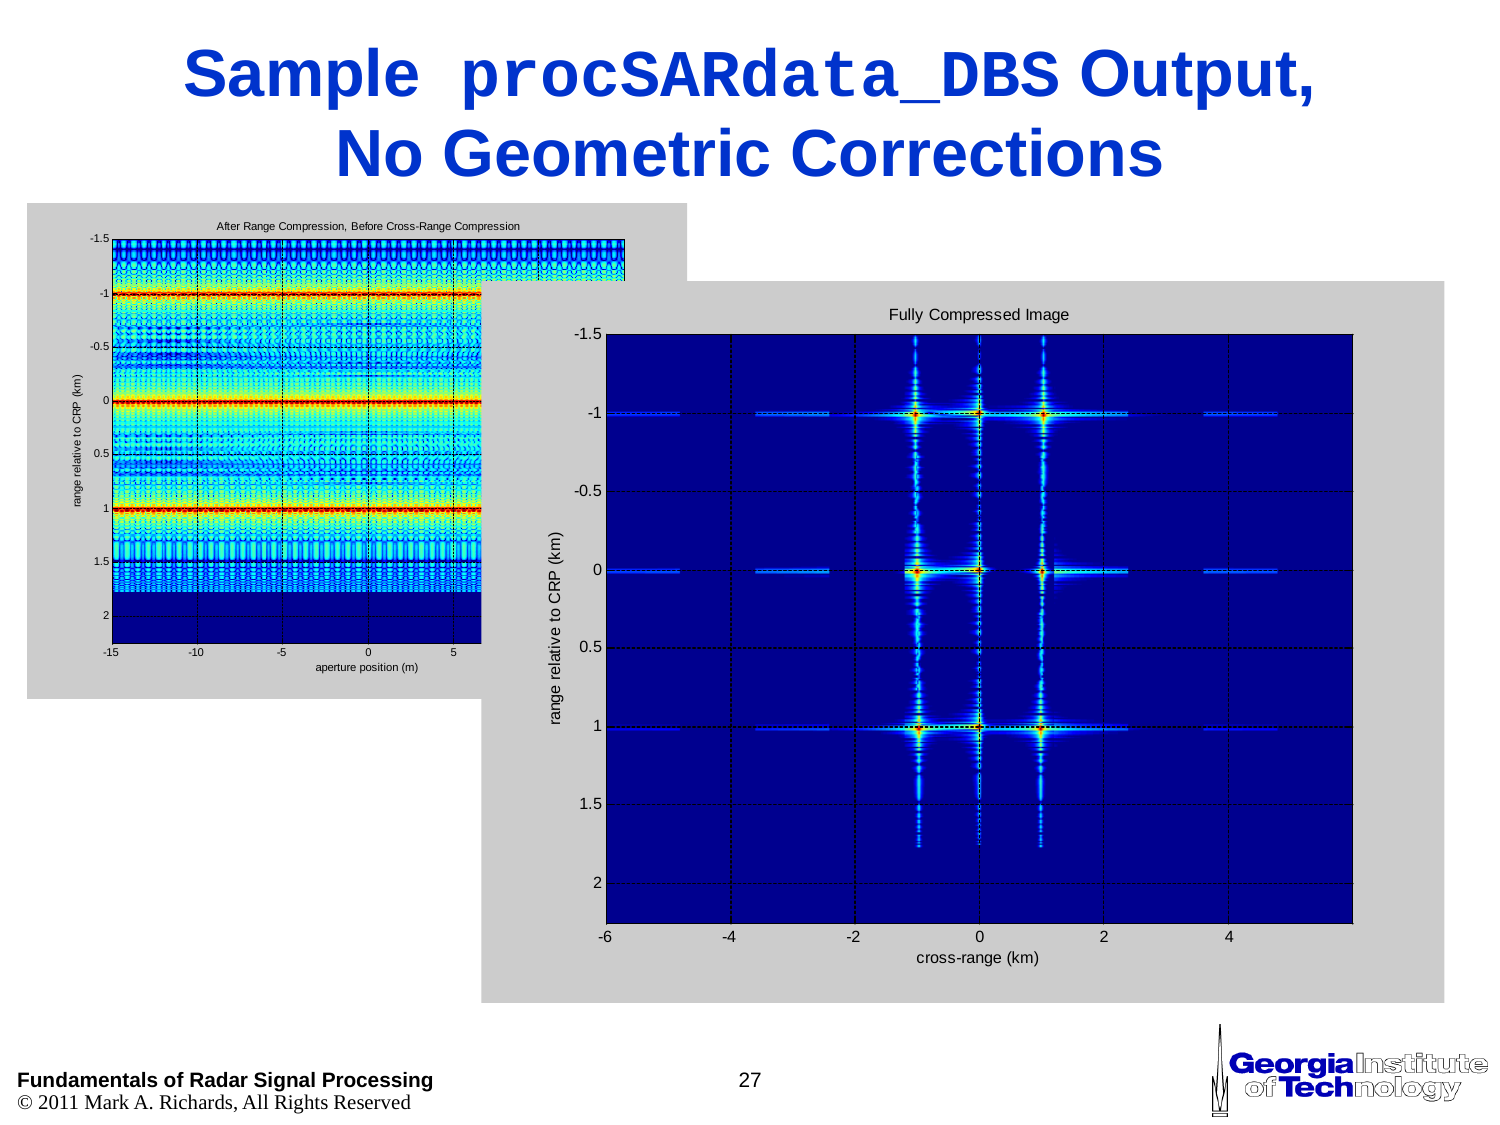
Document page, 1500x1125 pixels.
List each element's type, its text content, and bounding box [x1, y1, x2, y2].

picture [26, 202, 1445, 1004]
picture [1212, 1024, 1488, 1117]
title Sample procSARdata_DBS Output, No Geometric Corrections [74, 44, 1426, 176]
slide_number 27 [574, 1059, 926, 1113]
